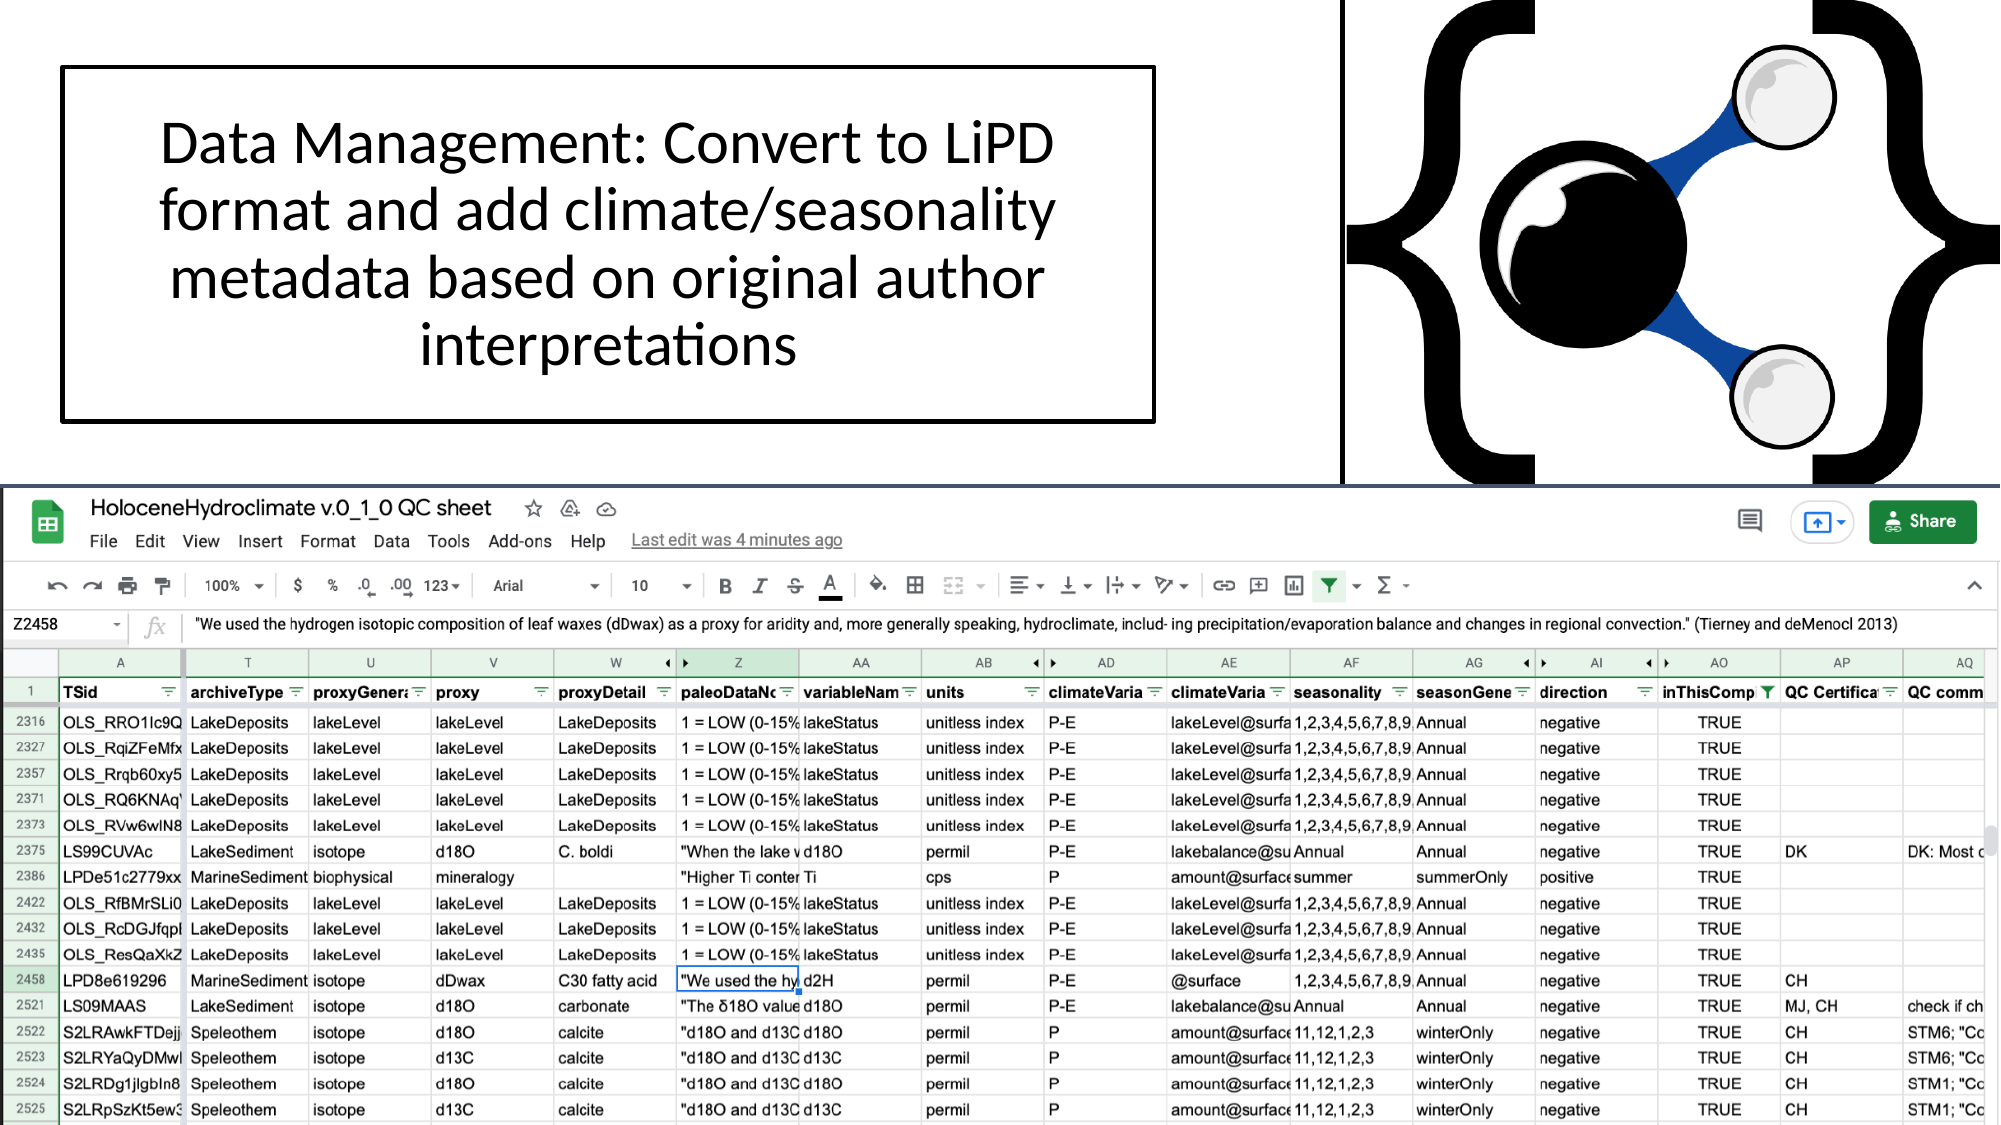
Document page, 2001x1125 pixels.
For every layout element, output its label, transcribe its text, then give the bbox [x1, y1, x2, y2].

picture [0, 0, 2000, 1125]
title Data Management: Convert to LiPD format and add climate/seasonality metadata based on original author interpretations [62, 67, 1155, 422]
